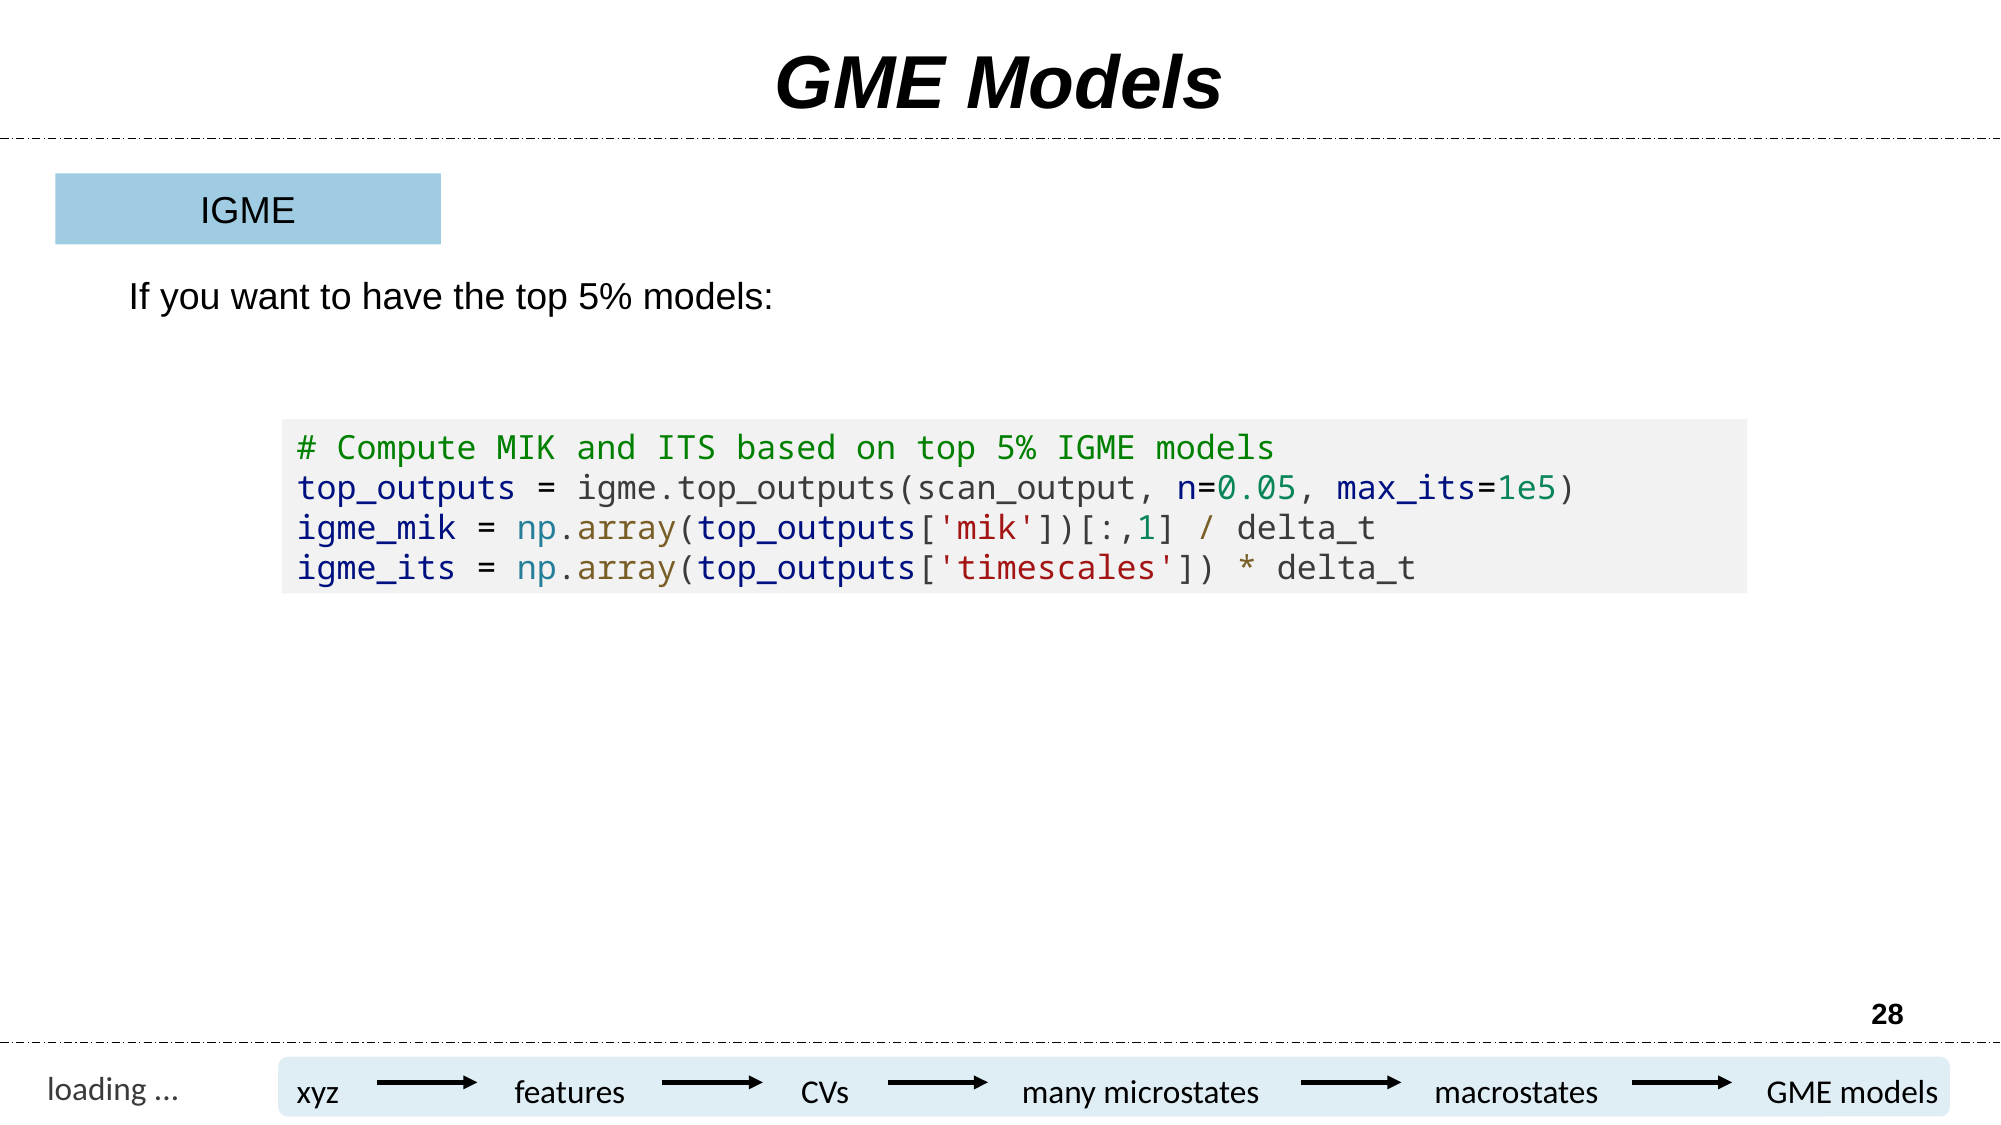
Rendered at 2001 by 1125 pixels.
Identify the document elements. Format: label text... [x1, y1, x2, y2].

text_box If you want to have the top 5% models: [114, 264, 841, 325]
text_box IGME [54, 172, 442, 245]
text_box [32, 1042, 1968, 1117]
slide_number 28 [1468, 982, 1919, 1042]
text_box GME Models [760, 0, 1240, 131]
text_box # Compute MIK and ITS based on top 5% IGME models top_outputs = igme.top_outputs(scan_output, n=0.05, max_its=1e5) igme_mik = np.array(top_outputs['mik'])[:,1] / delta_t igme_its = np.array(top_outputs['timescales']) * delta_t [281, 419, 1748, 594]
